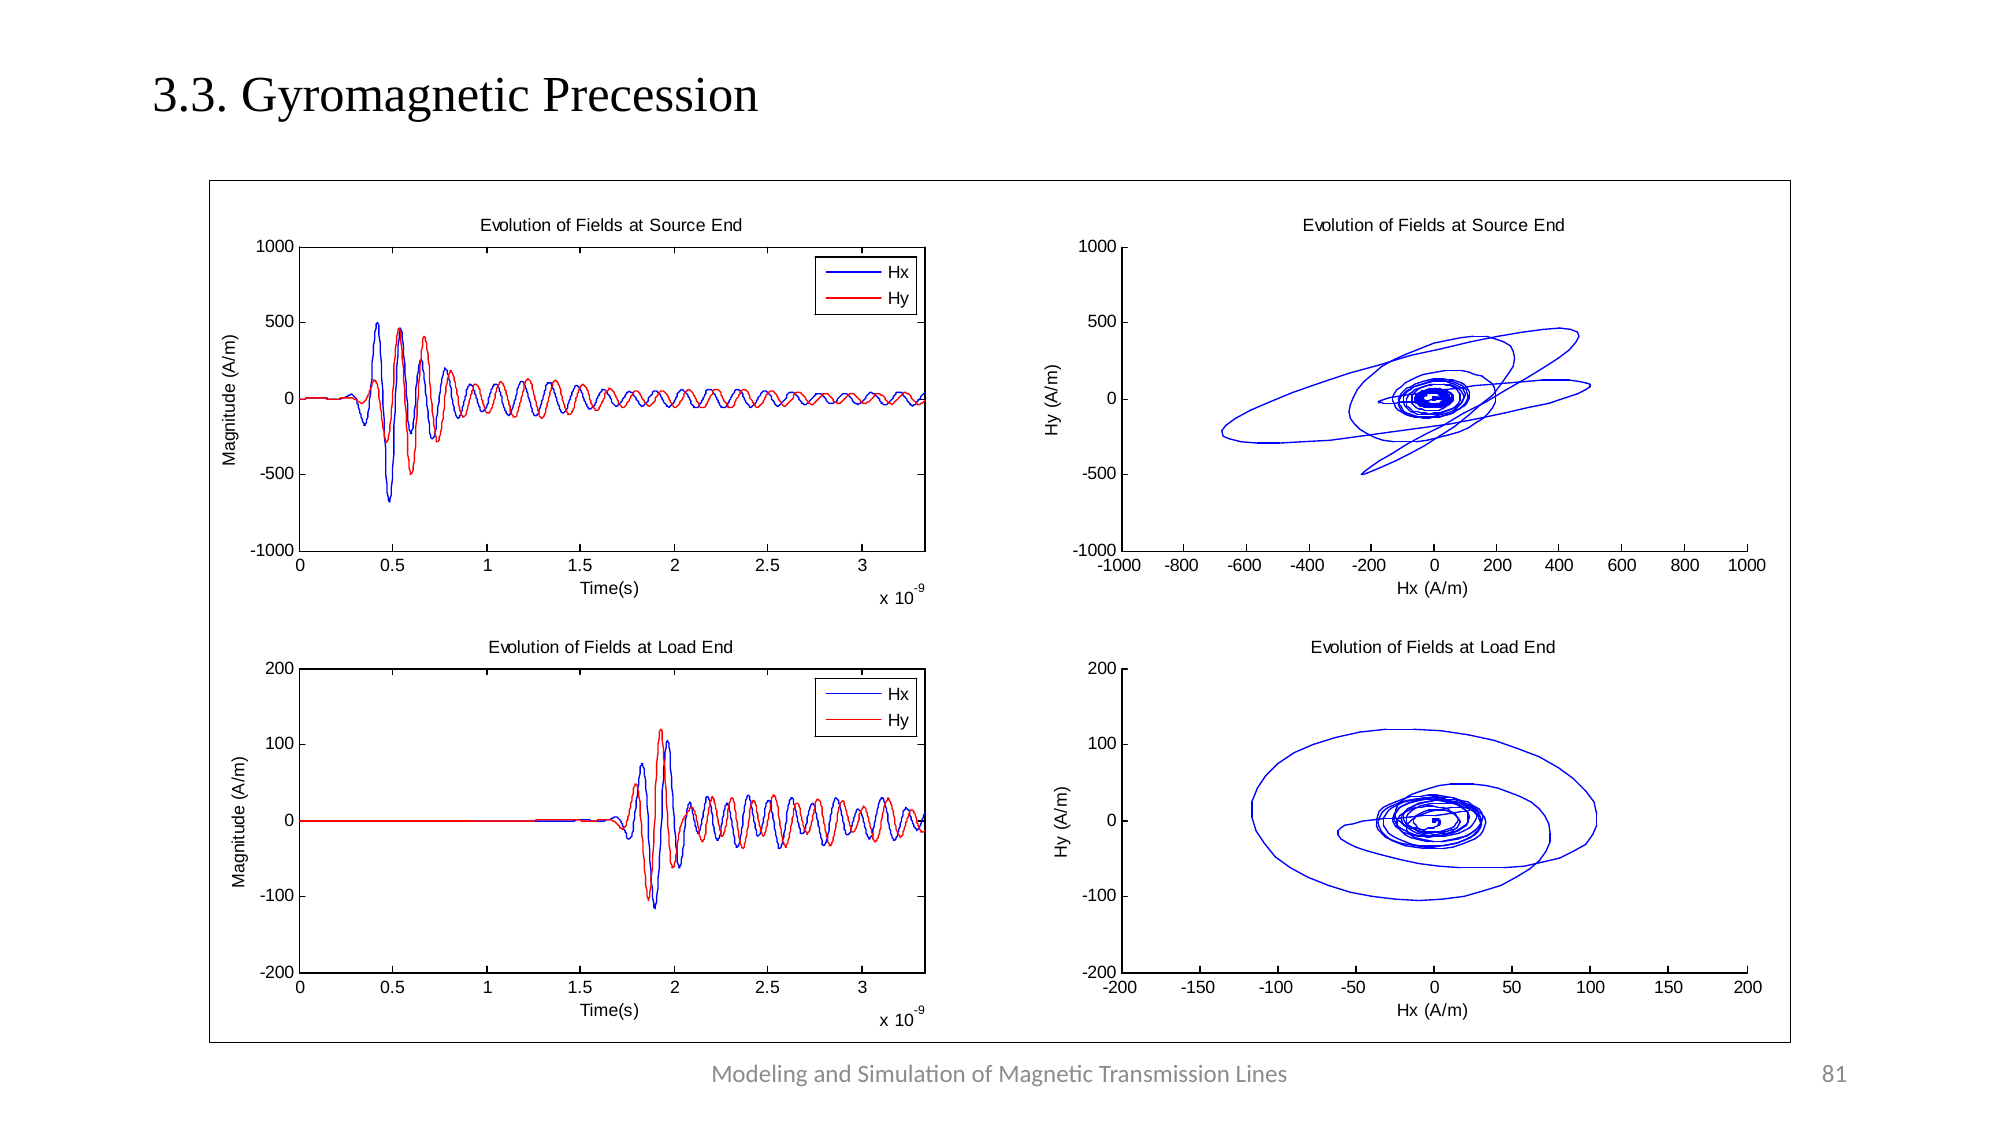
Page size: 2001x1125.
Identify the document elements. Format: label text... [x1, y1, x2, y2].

title 3.3. Gyromagnetic Precession [137, 59, 1863, 130]
slide_number 81 [1412, 1042, 1863, 1103]
picture [209, 180, 1791, 1043]
footer Modeling and Simulation of Magnetic Transmission Lines [662, 1043, 1338, 1103]
